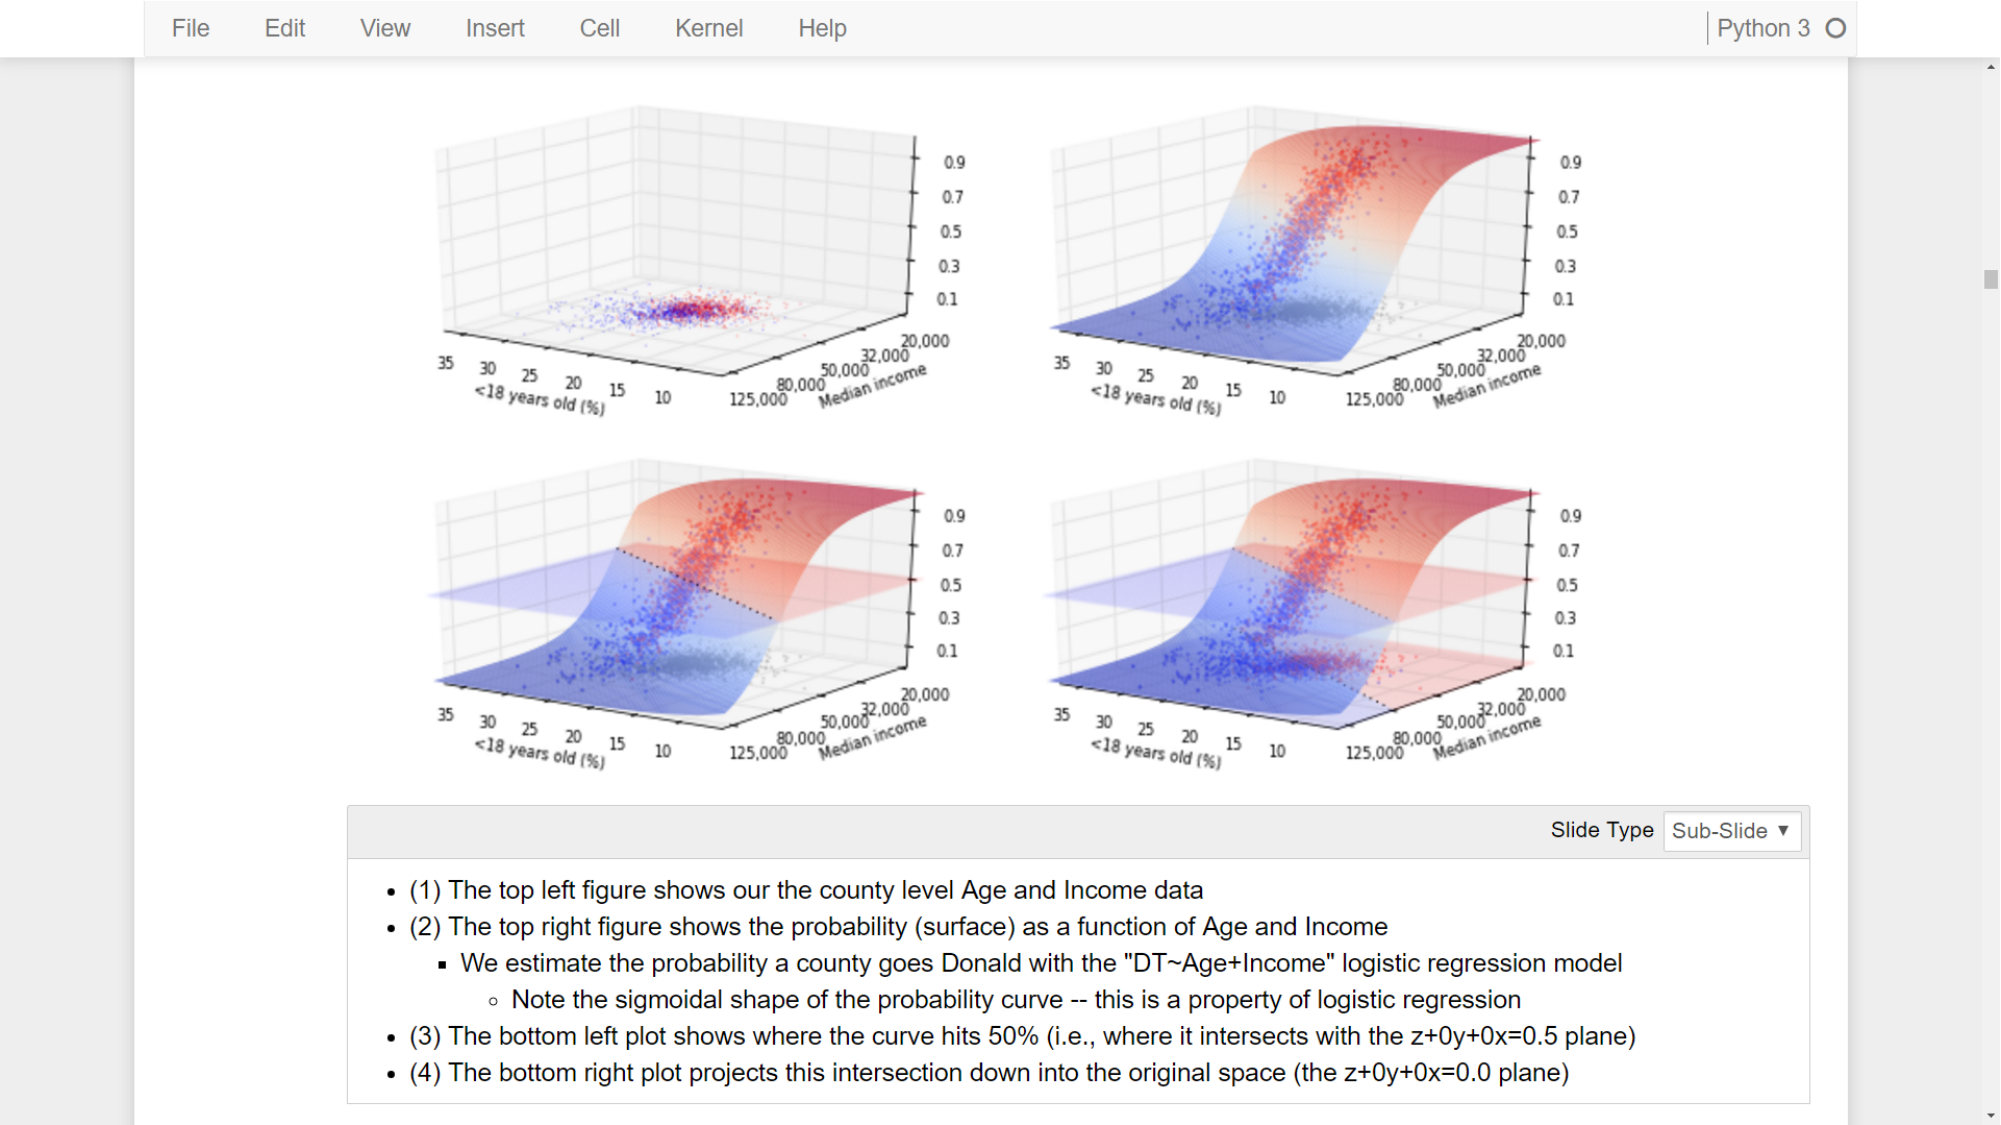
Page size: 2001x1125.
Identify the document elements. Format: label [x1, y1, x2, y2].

list [0, 0, 2000, 1125]
